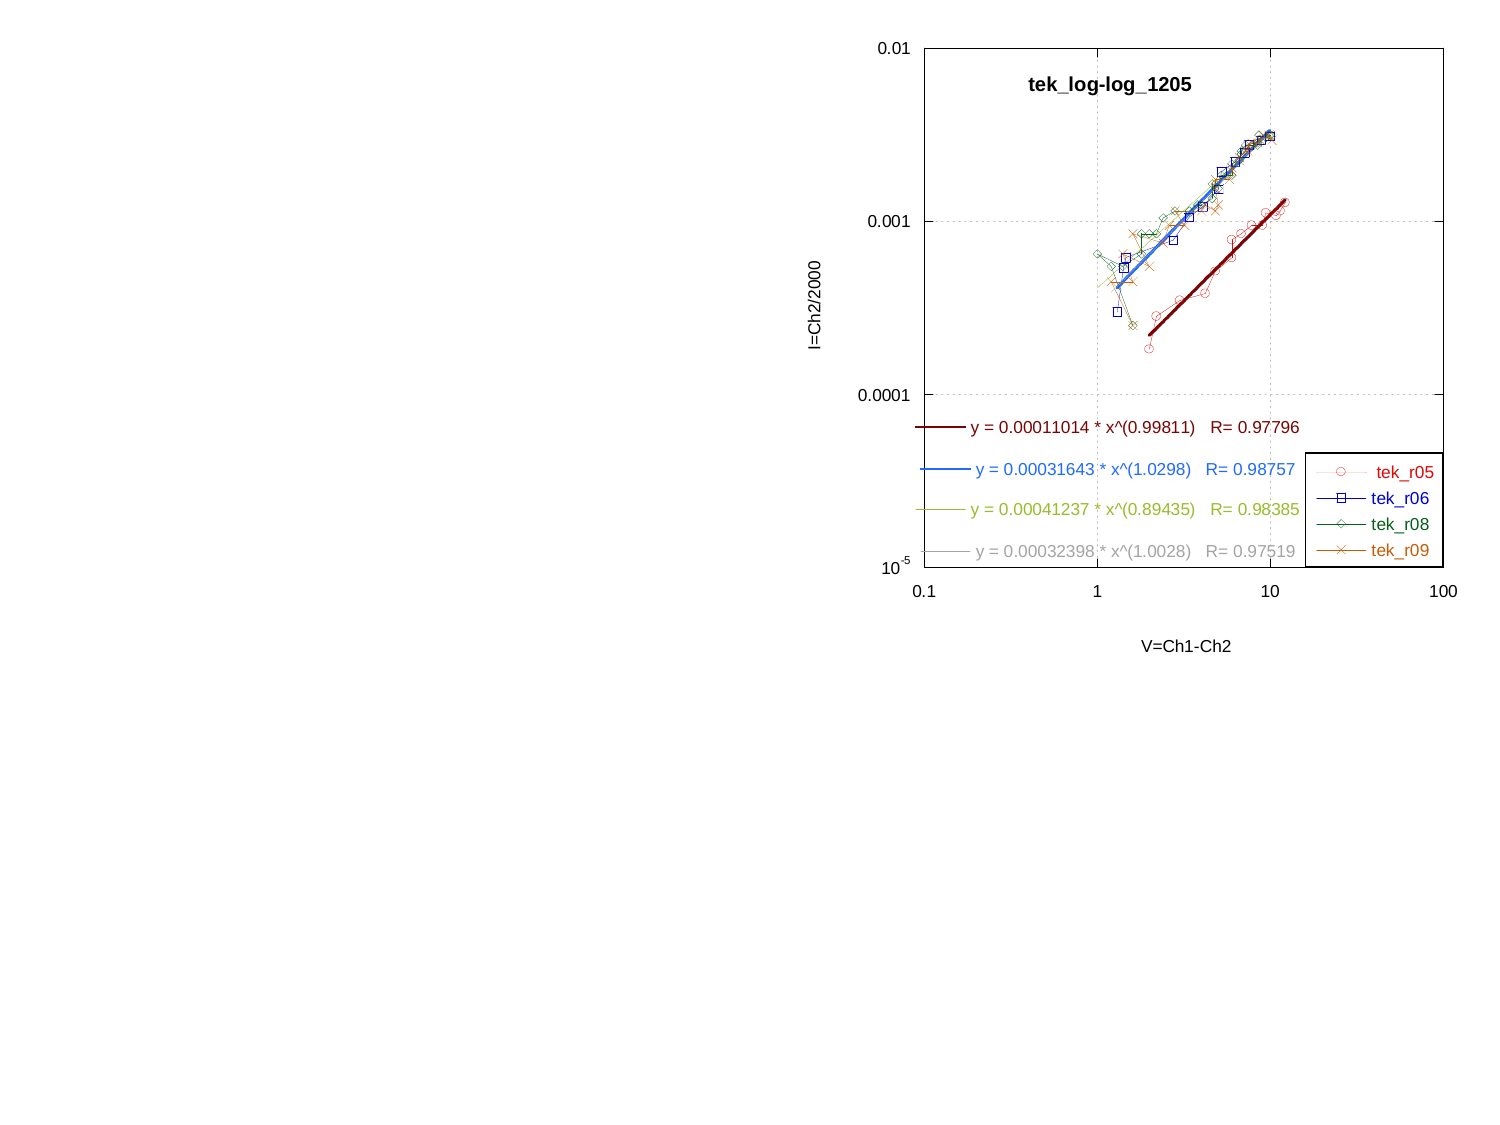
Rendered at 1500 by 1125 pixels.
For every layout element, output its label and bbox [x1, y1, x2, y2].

text_box [796, 30, 1467, 665]
